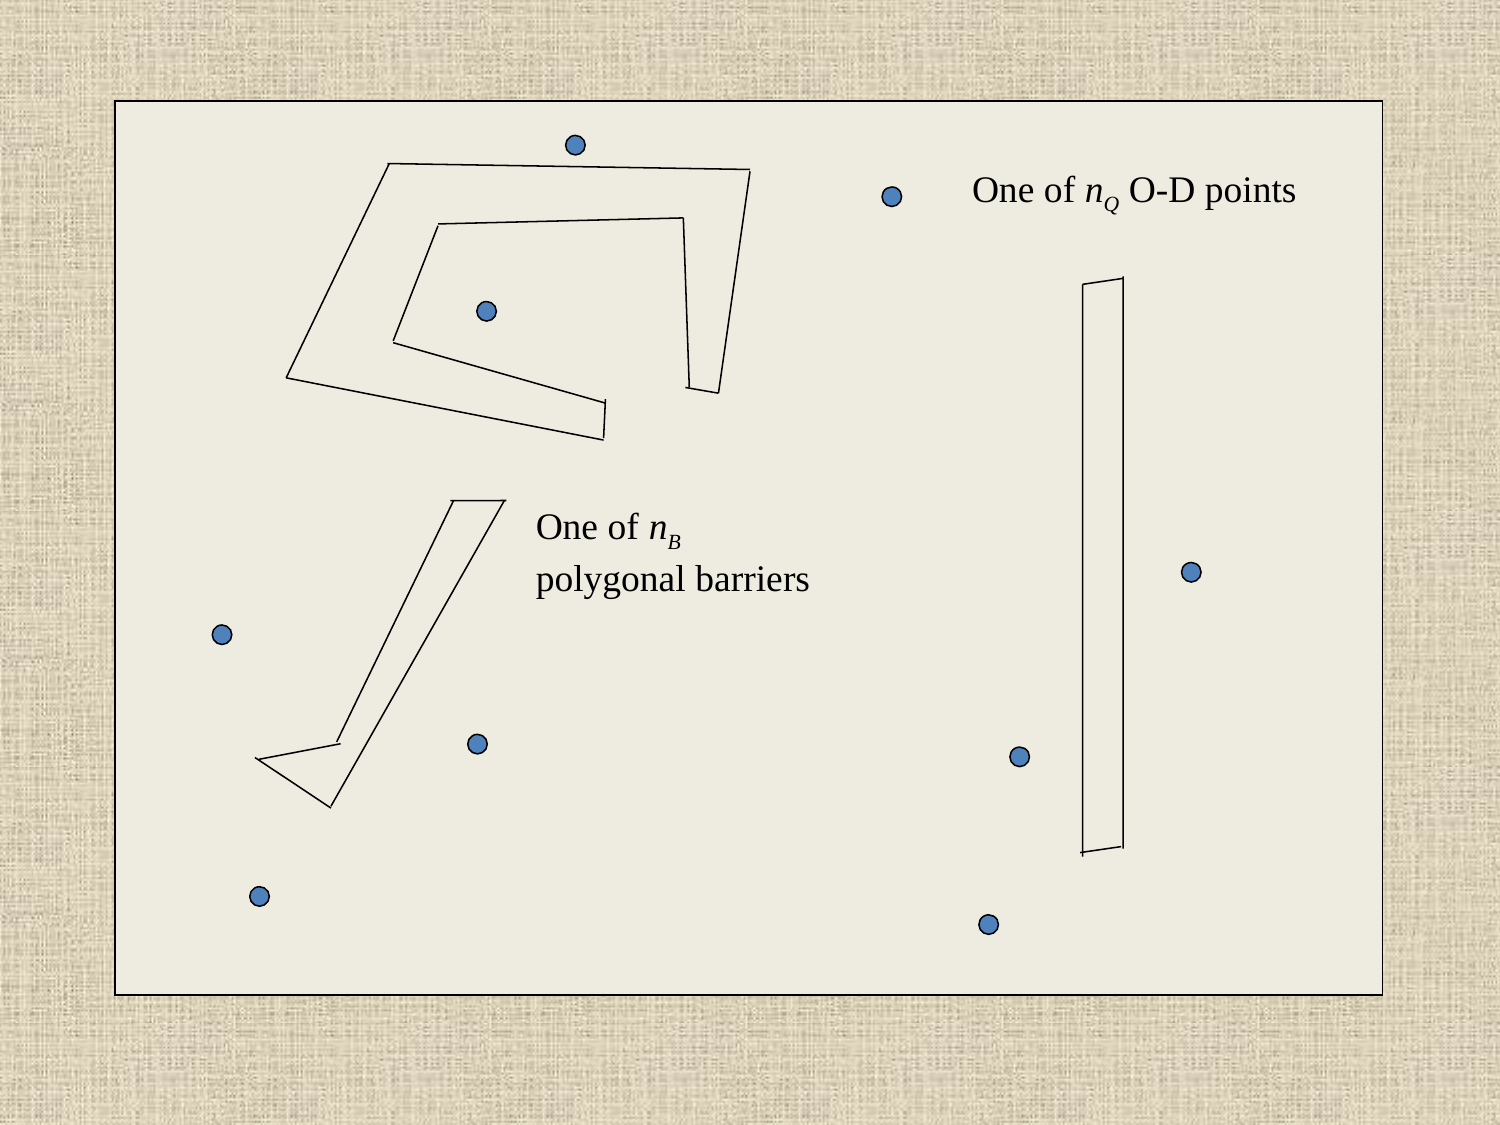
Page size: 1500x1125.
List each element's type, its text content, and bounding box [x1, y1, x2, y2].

text_box [249, 886, 270, 907]
text_box [114, 101, 1383, 995]
text_box [565, 135, 586, 155]
text_box One of nQ O-D points [957, 157, 1312, 224]
text_box [882, 186, 902, 207]
text_box [1009, 747, 1030, 767]
text_box [212, 624, 232, 645]
text_box [467, 734, 488, 754]
text_box [476, 301, 497, 322]
text_box [978, 914, 999, 935]
text_box [1181, 562, 1202, 583]
picture [0, 0, 1500, 1125]
text_box One of nB polygonal barriers [521, 495, 826, 606]
